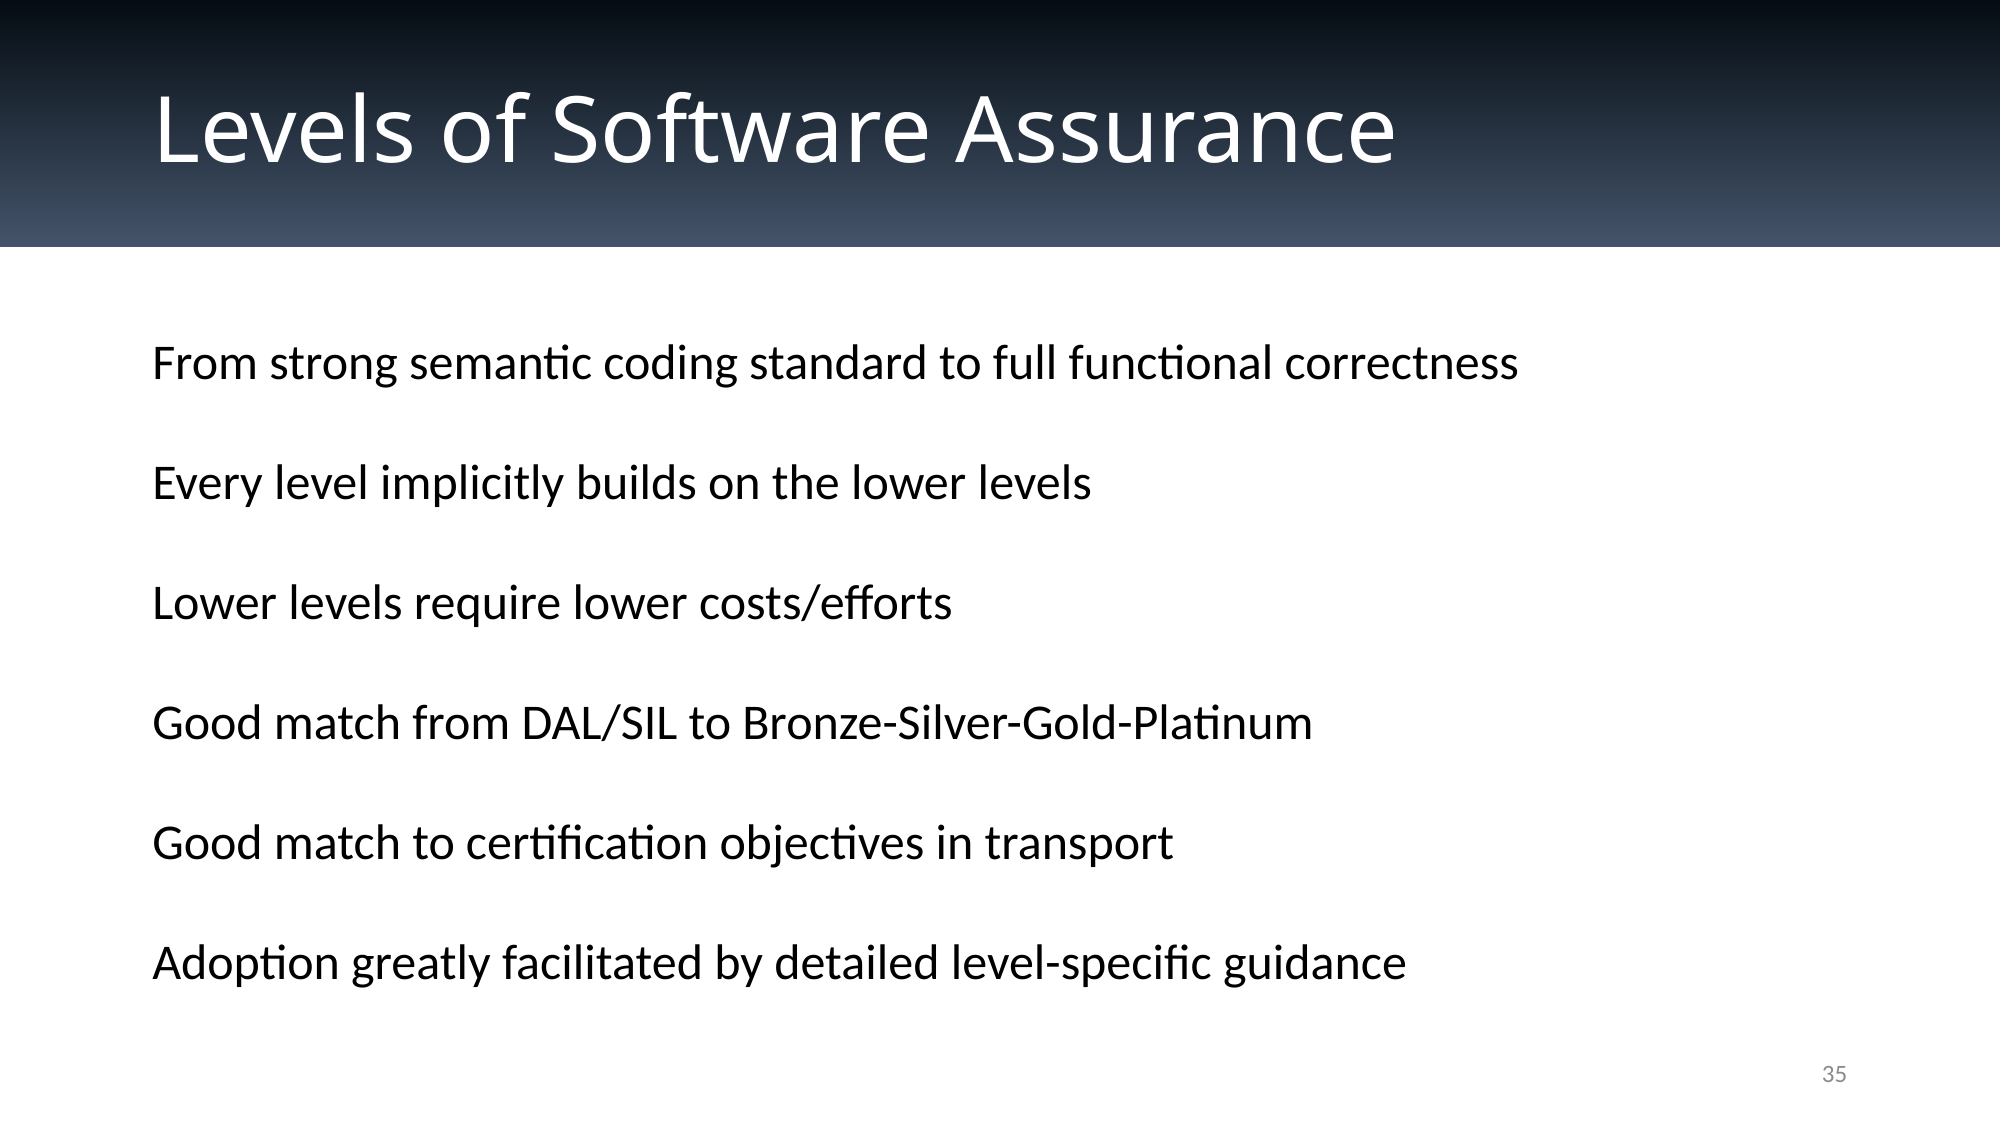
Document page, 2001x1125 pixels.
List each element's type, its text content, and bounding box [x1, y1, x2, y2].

title Levels of Software Assurance [137, 59, 1863, 206]
slide_number 35 [1809, 1042, 1863, 1103]
text_box From strong semantic coding standard to full functional correctness Every level implicitly builds on the lower levels Lower levels require lower costs/efforts Good match from DAL/SIL to Bronze-Silver-Gold-Platinum Good match to certification objectives in transport Adoption greatly facilitated by detailed level-specific guidance [137, 322, 1809, 1117]
